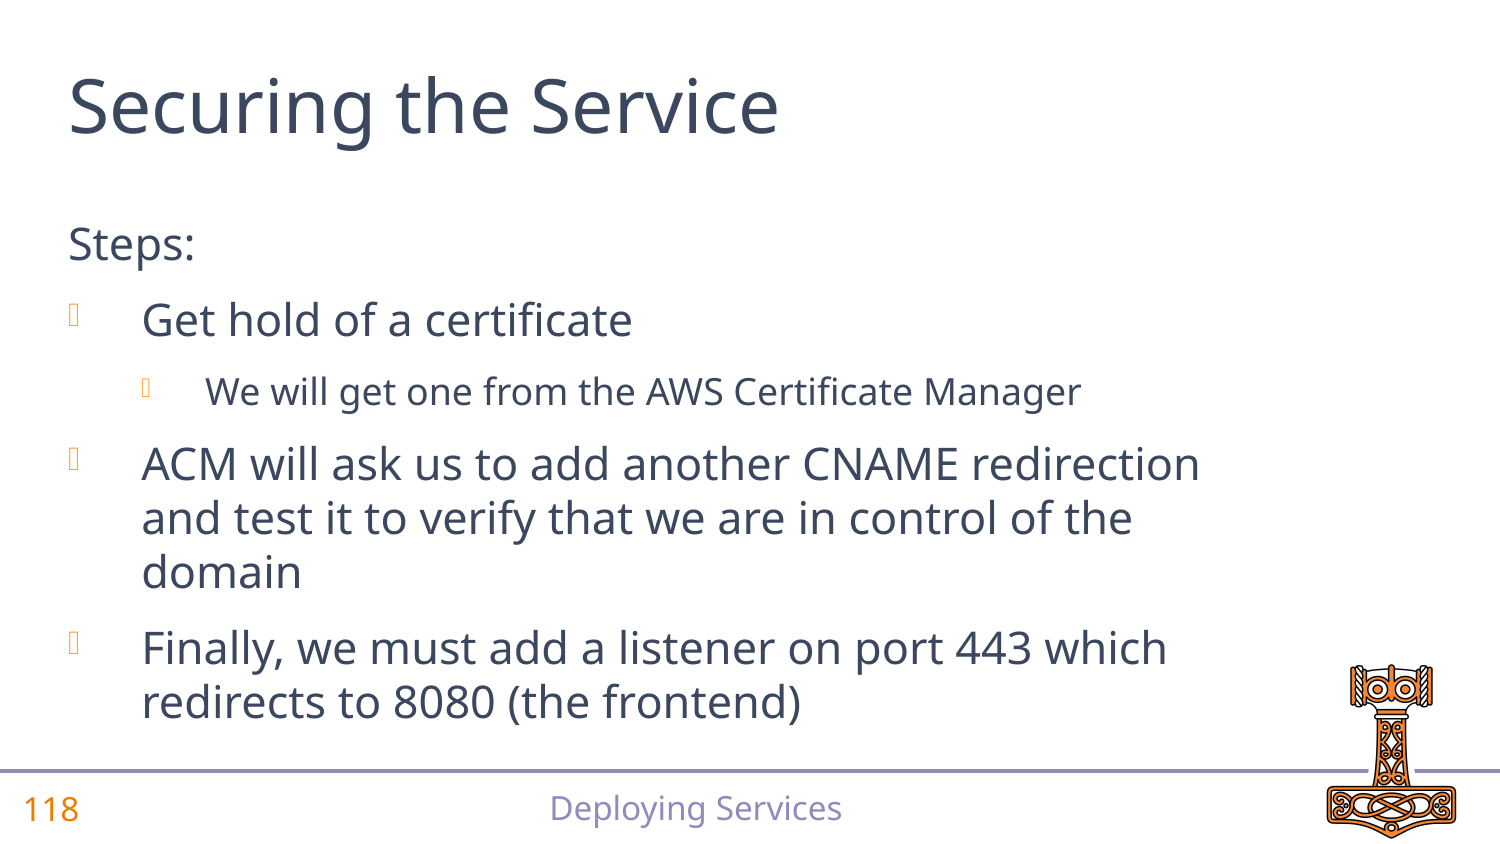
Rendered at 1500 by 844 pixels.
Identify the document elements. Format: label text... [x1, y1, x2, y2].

title Securing the Service [53, 43, 1203, 157]
picture [1320, 655, 1461, 844]
list Steps: Get hold of a certificate We will get one from the AWS Certificate Manager ACM will ask us to add another CNAME redirection and test it to verify that we are in control of the domain Finally, we must add a listener on port 443 which redirects to 8080 (the frontend) [53, 207, 1261, 740]
